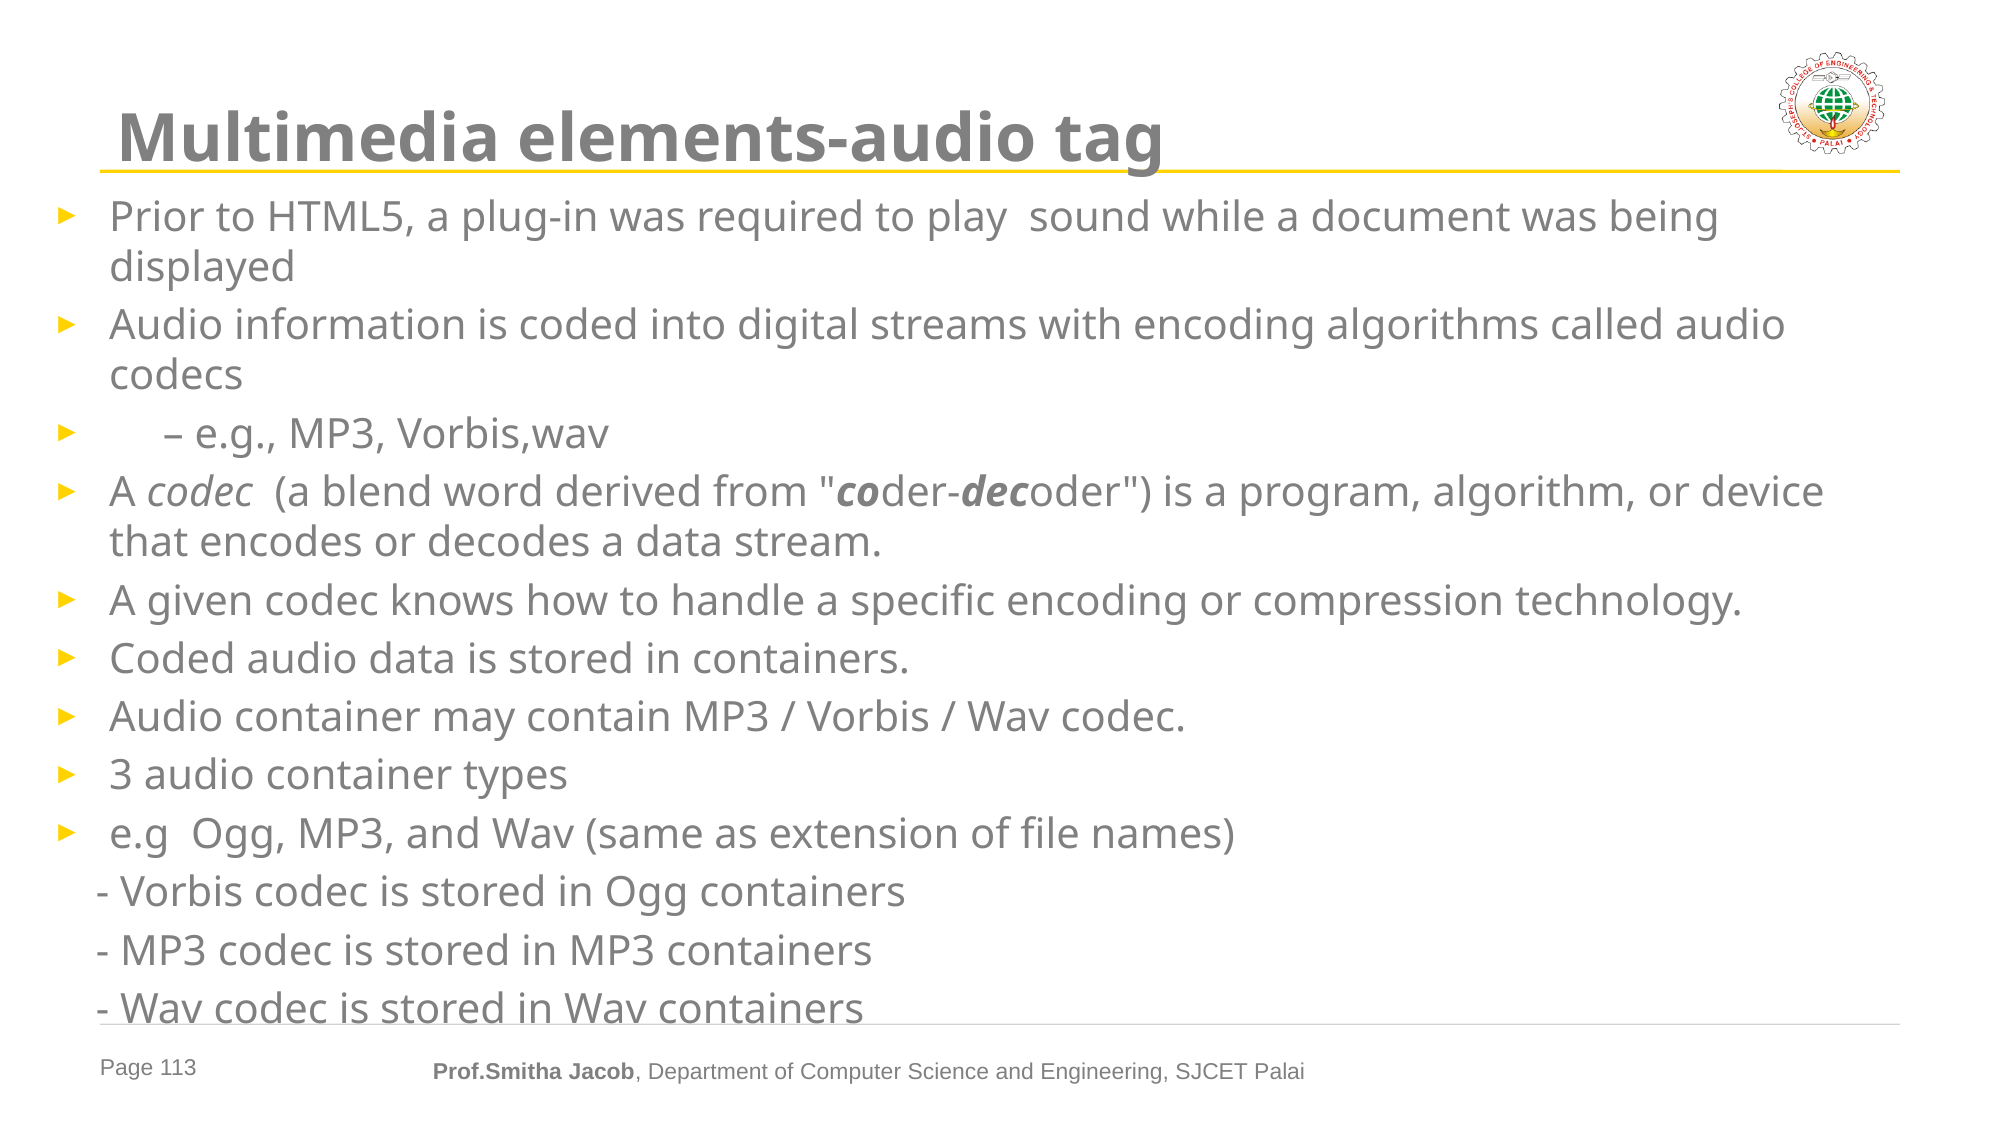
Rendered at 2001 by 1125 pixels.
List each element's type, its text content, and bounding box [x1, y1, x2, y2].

title Multimedia elements-audio tag [116, 43, 1917, 185]
list Prior to HTML5, a plug-in was required to play sound while a document was being displayed Audio information is coded into digital streams with encoding algorithms called audio codecs – e.g., MP3, Vorbis,wav A codec (a blend word derived from "coder-decoder") is a program, algorithm, or device that encodes or decodes a data stream. A given codec knows how to handle a specific encoding or compression technology. Coded audio data is stored in containers. Audio container may contain MP3 / Vorbis / Wav codec. 3 audio container types e.g Ogg, MP3, and Wav (same as extension of file names) - Vorbis codec is stored in Ogg containers - MP3 codec is stored in MP3 containers - Wav codec is stored in Wav containers [52, 189, 1886, 961]
